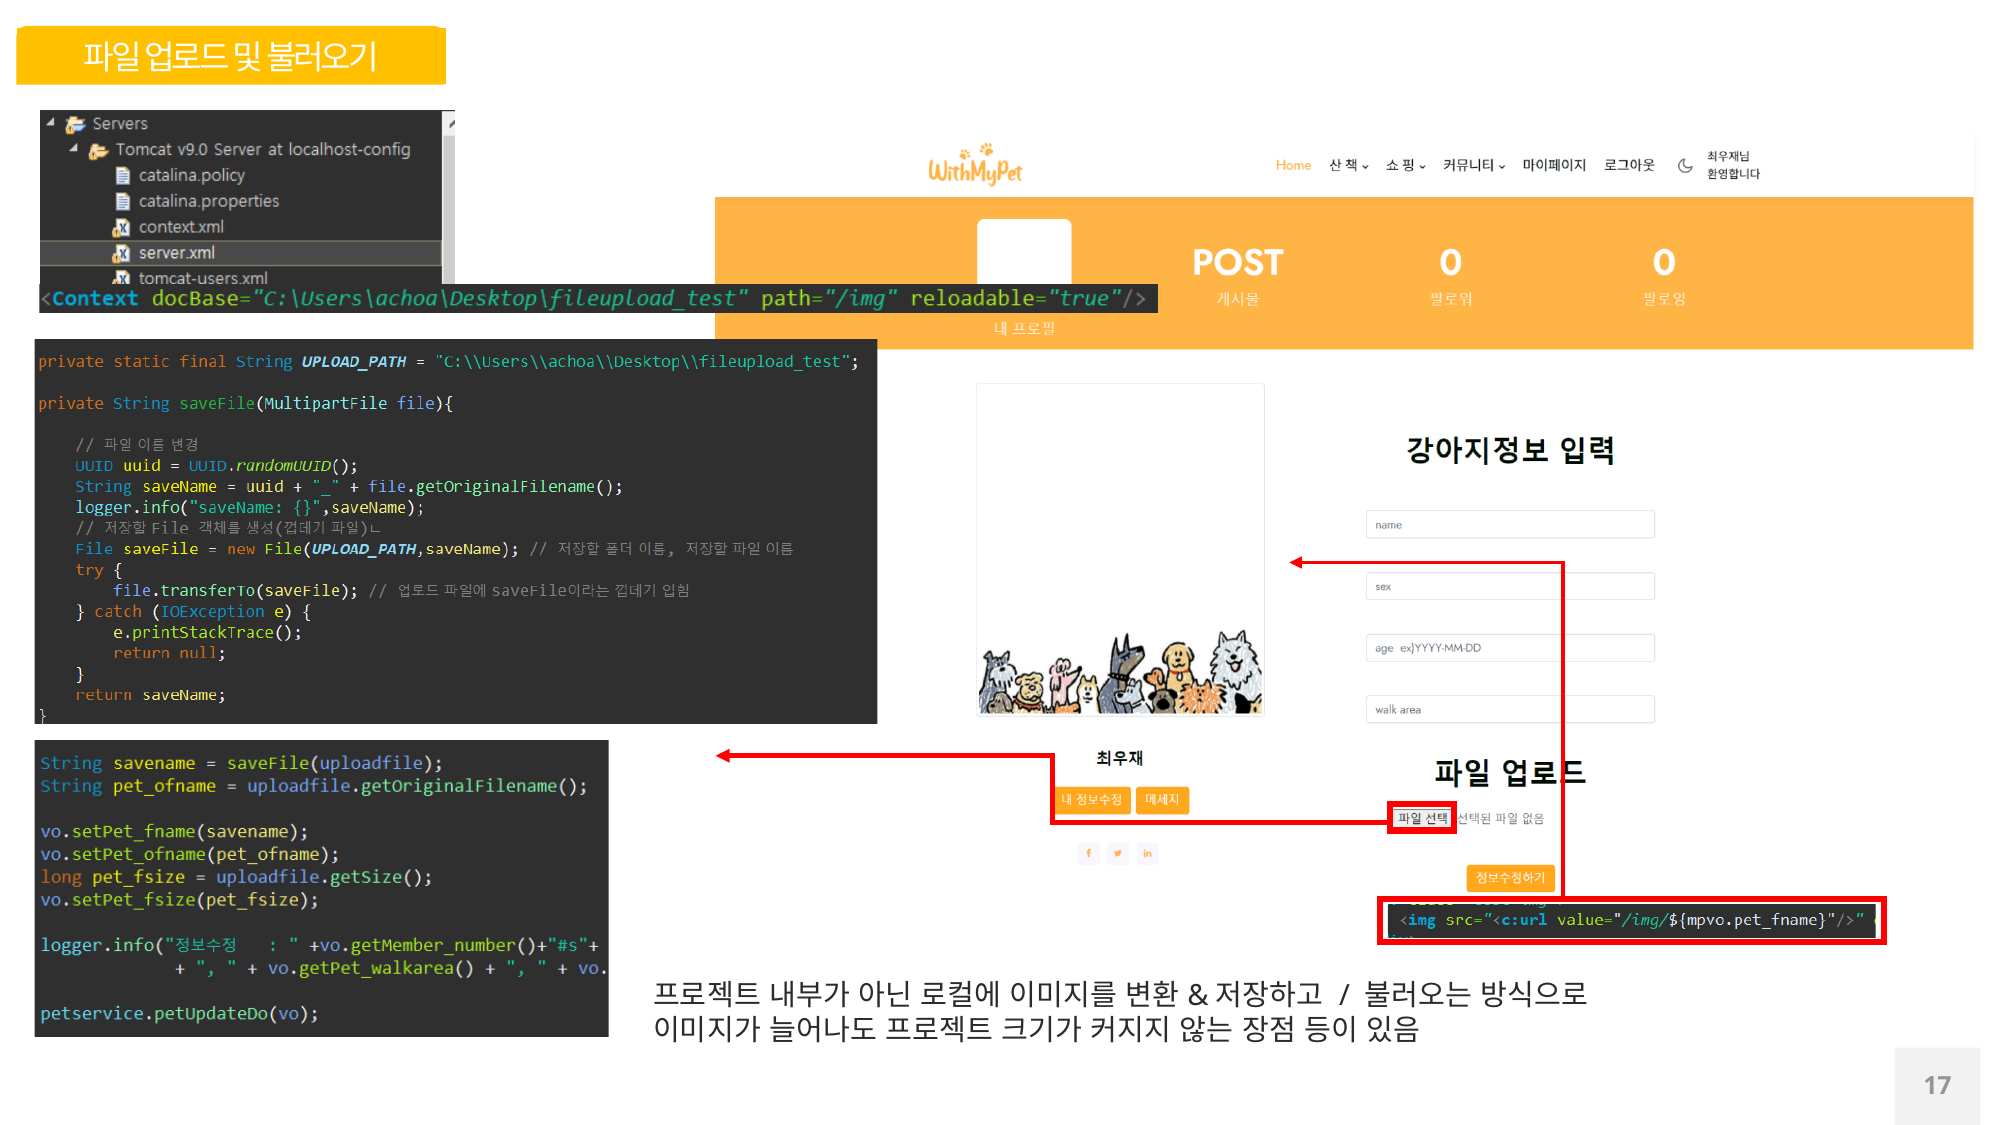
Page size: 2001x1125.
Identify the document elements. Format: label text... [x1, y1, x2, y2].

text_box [715, 755, 1289, 823]
picture [34, 110, 2000, 993]
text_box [1289, 562, 1837, 900]
text_box [1893, 1046, 1982, 1125]
text_box 프로젝트 내부가 아닌 로컬에 이미지를 변환&저장하고 / 불러오는 방식으로 이미지가 늘어나도 프로젝트 크기가 커지지 않는 장점 등이 있음 [638, 968, 1941, 1054]
picture [34, 740, 609, 1037]
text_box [17, 26, 446, 85]
text_box 17 [1900, 1061, 1975, 1118]
